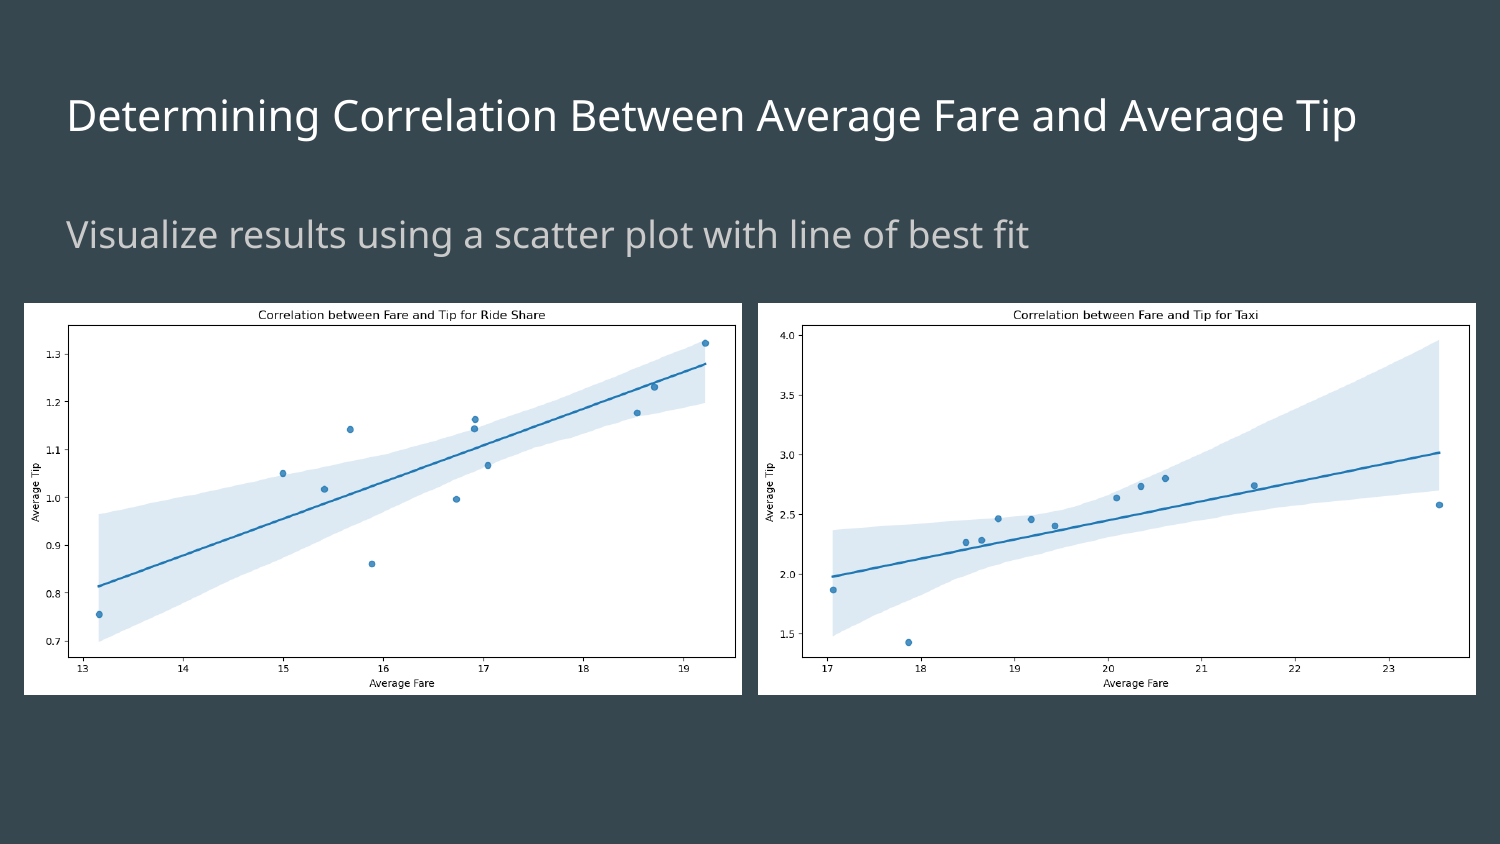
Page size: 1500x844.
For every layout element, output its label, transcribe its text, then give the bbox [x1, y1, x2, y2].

list Visualize results using a scatter plot with line of best fit [51, 189, 1449, 750]
title Determining Correlation Between Average Fare and Average Tip [51, 72, 1449, 167]
picture [24, 303, 742, 695]
picture [757, 303, 1476, 695]
